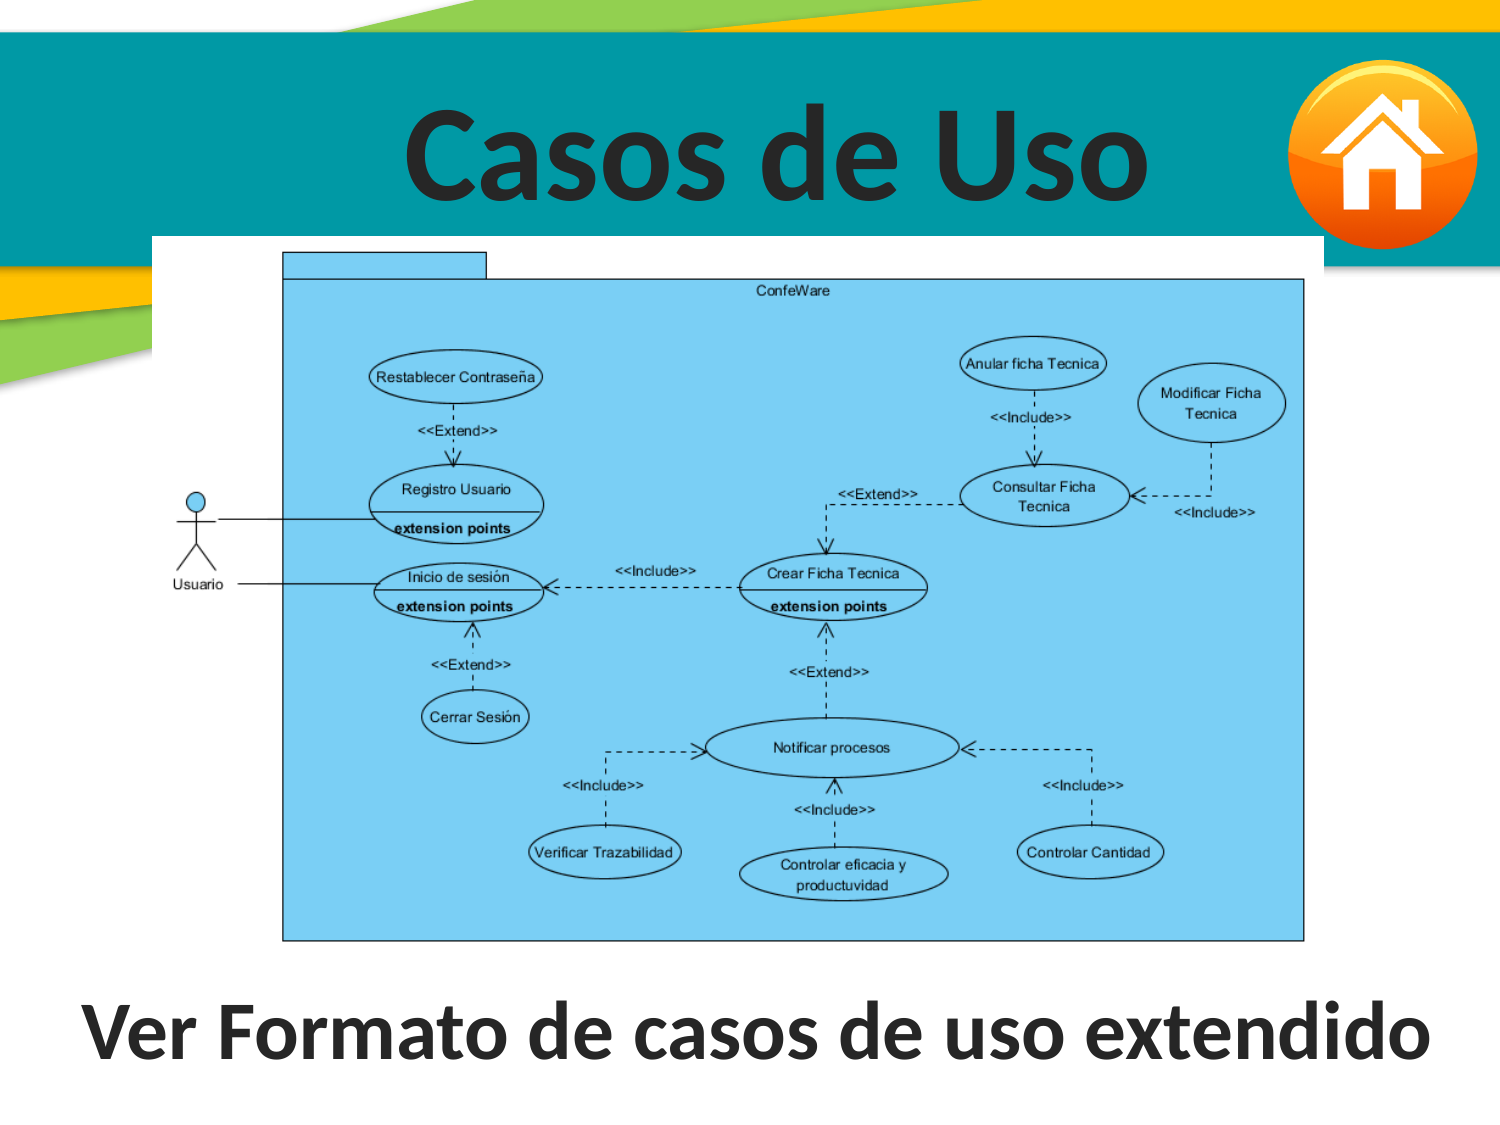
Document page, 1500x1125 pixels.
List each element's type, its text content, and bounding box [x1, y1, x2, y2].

picture [152, 37, 1500, 967]
text_box Casos de Uso [551, 53, 1036, 235]
text_box Ver Formato de casos de uso extendido [682, 975, 833, 1125]
